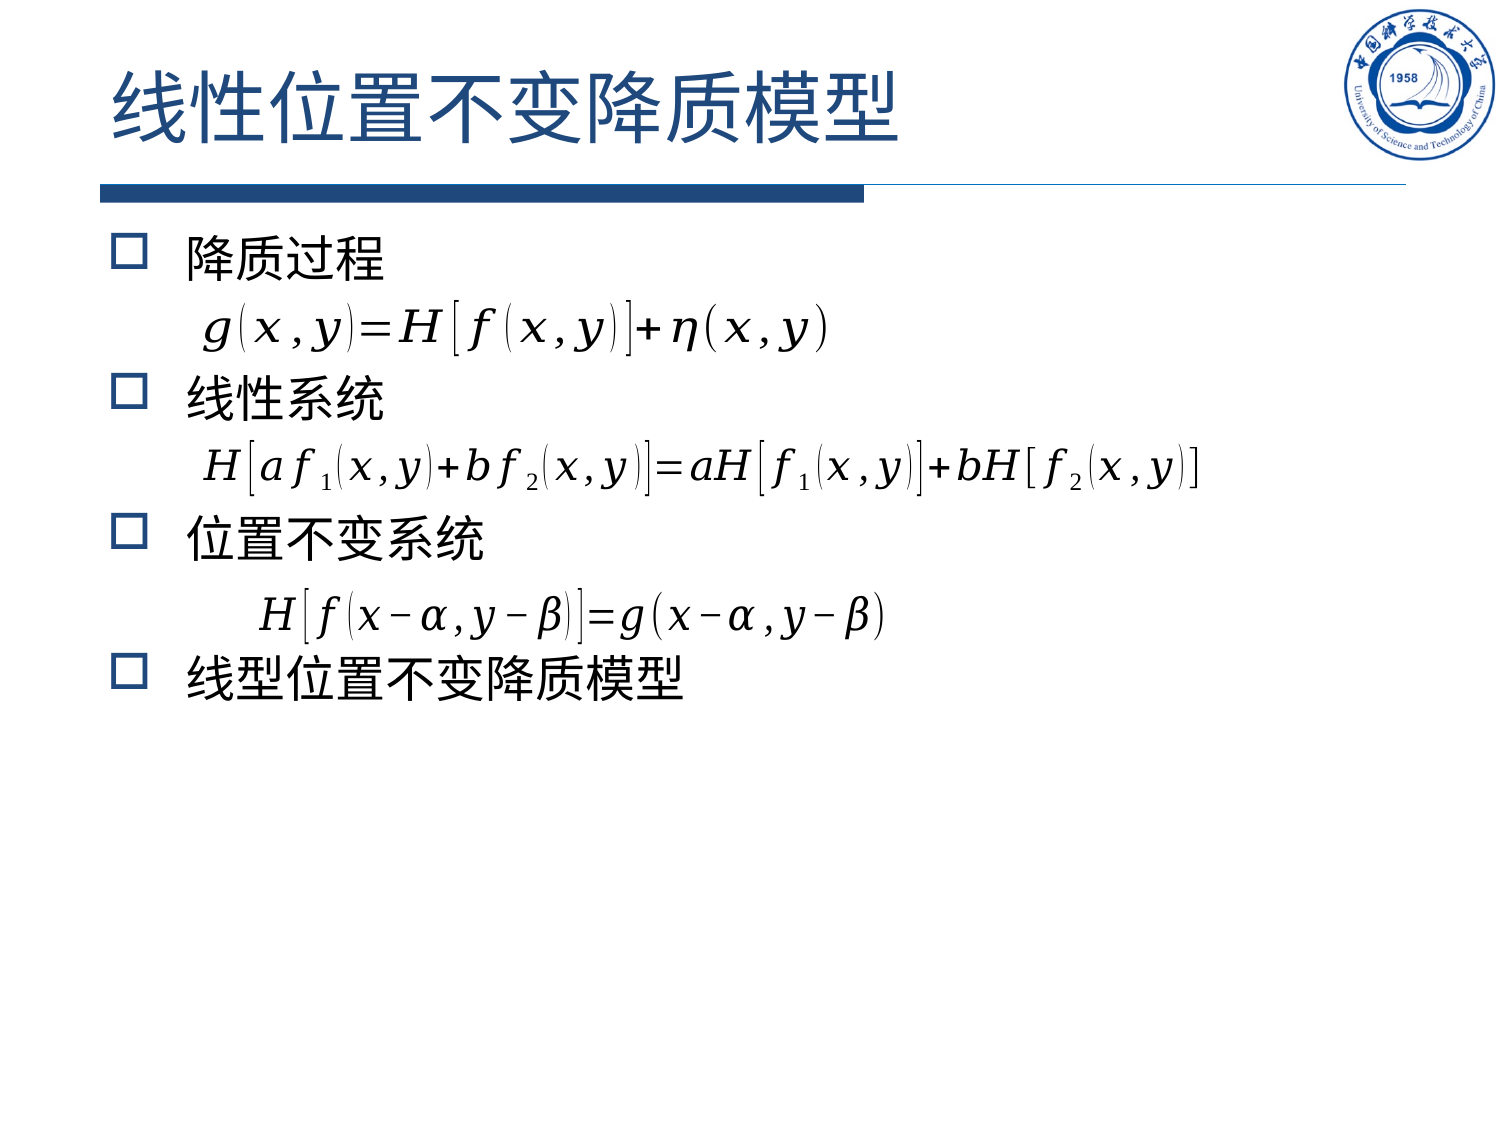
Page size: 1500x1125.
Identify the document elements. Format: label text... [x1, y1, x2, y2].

title 线性位置不变降质模型 [94, 50, 1407, 161]
picture [1333, 1, 1500, 161]
list 降质过程 线性系统 位置不变系统 线型位置不变降质模型 [92, 220, 1406, 1035]
